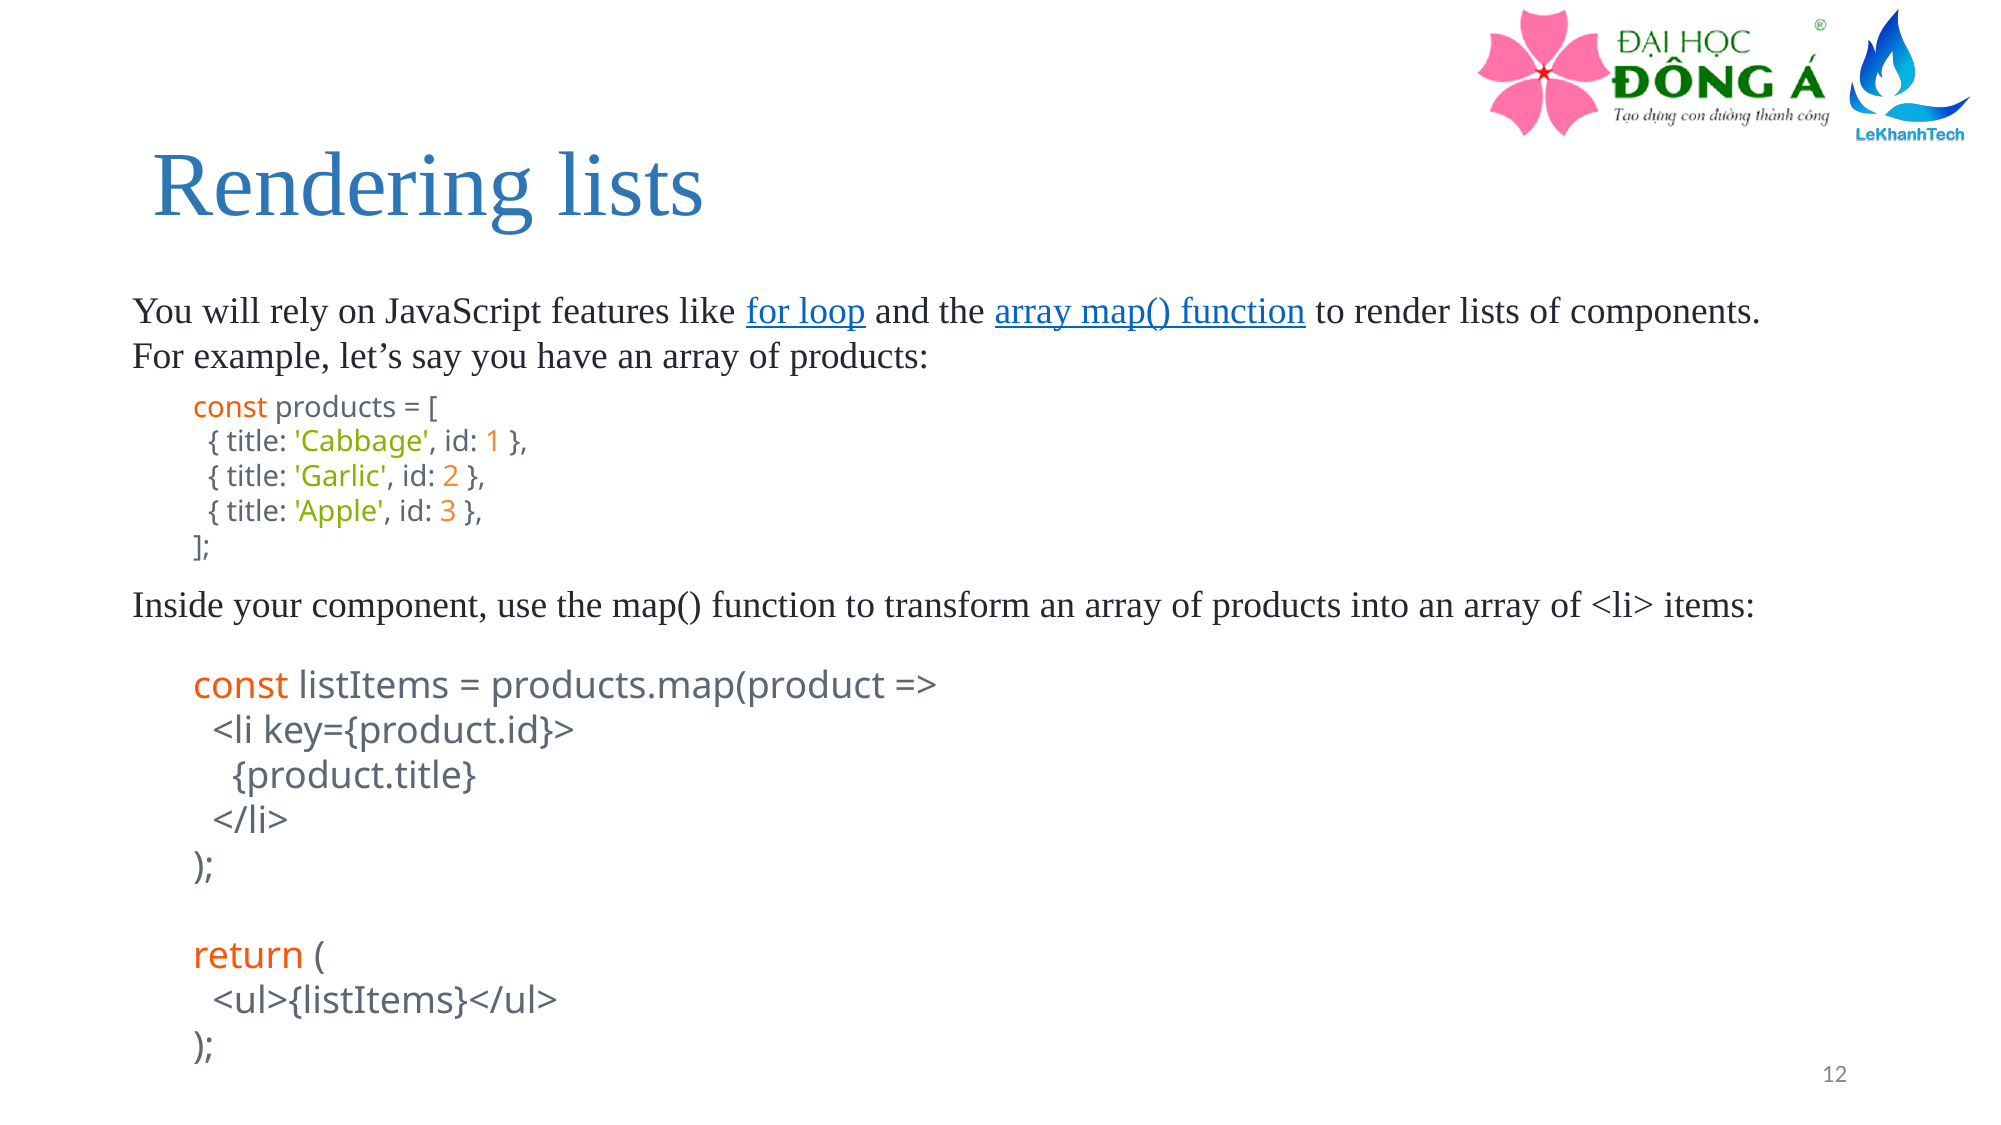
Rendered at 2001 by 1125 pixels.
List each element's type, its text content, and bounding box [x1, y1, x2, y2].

title Rendering lists [137, 91, 1863, 279]
text_box You will rely on JavaScript features like for loop and the array map() function to render lists of components. For example, let’s say you have an array of products: [117, 279, 1909, 384]
text_box Inside your component, use the map() function to transform an array of products into an array of <li> items: [117, 572, 1822, 633]
picture [1465, 5, 1980, 144]
text_box const listItems = products.map(product => <li key={product.id}> {product.title} </li> ); return ( <ul>{listItems}</ul> ); [178, 653, 1179, 1074]
slide_number 12 [1412, 1042, 1863, 1103]
text_box const products = [ { title: 'Cabbage', id: 1 }, { title: 'Garlic', id: 2 }, { title: 'Apple', id: 3 }, ]; [178, 380, 1179, 570]
